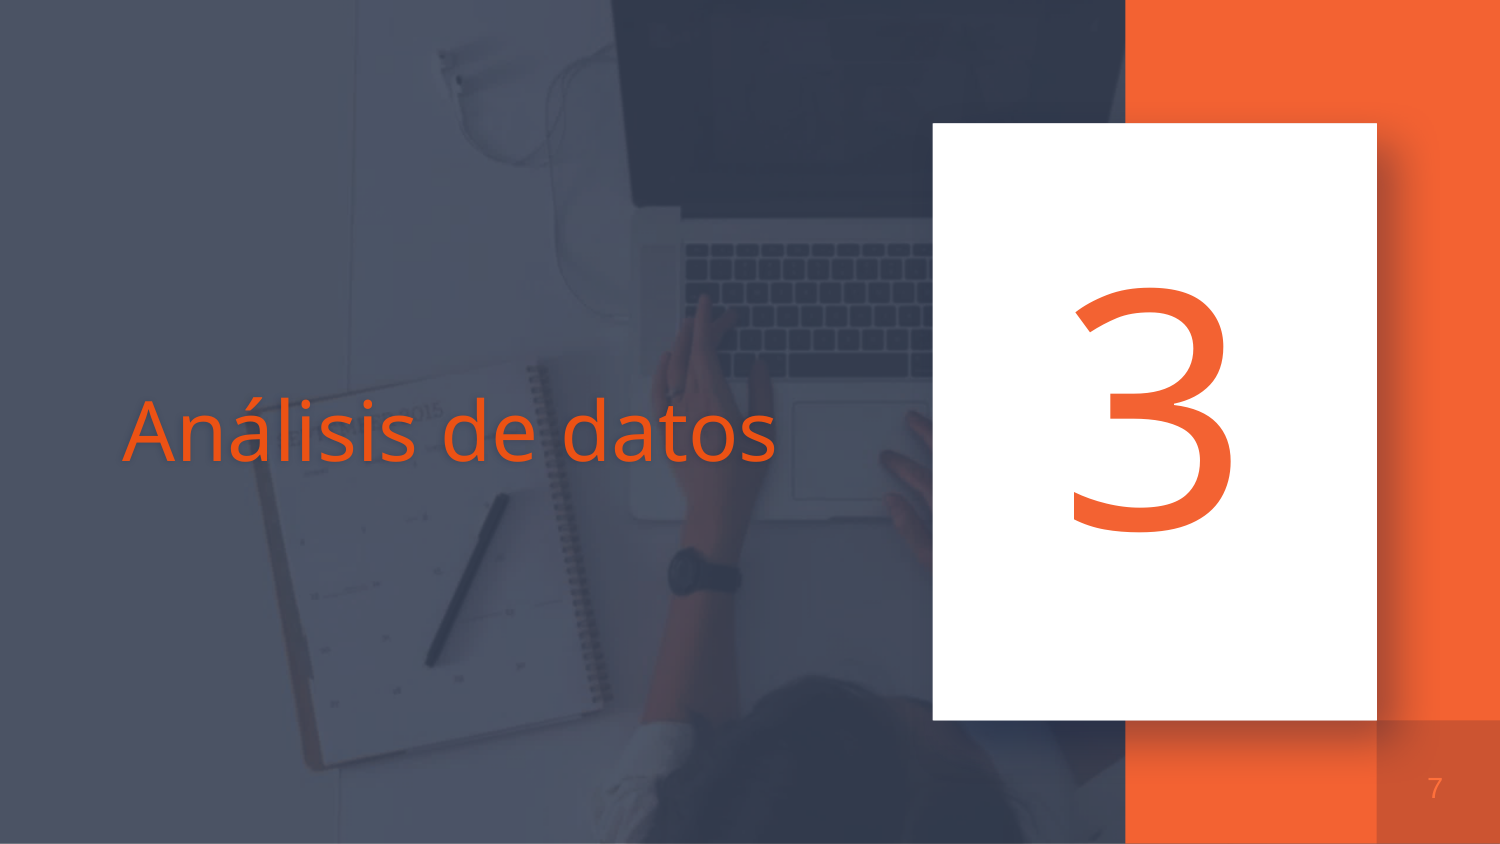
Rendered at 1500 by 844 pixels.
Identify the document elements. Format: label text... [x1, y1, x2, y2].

text_box 7 [1060, 761, 1500, 812]
text_box 3 [932, 123, 1377, 721]
title Análisis de datos [122, 289, 837, 480]
